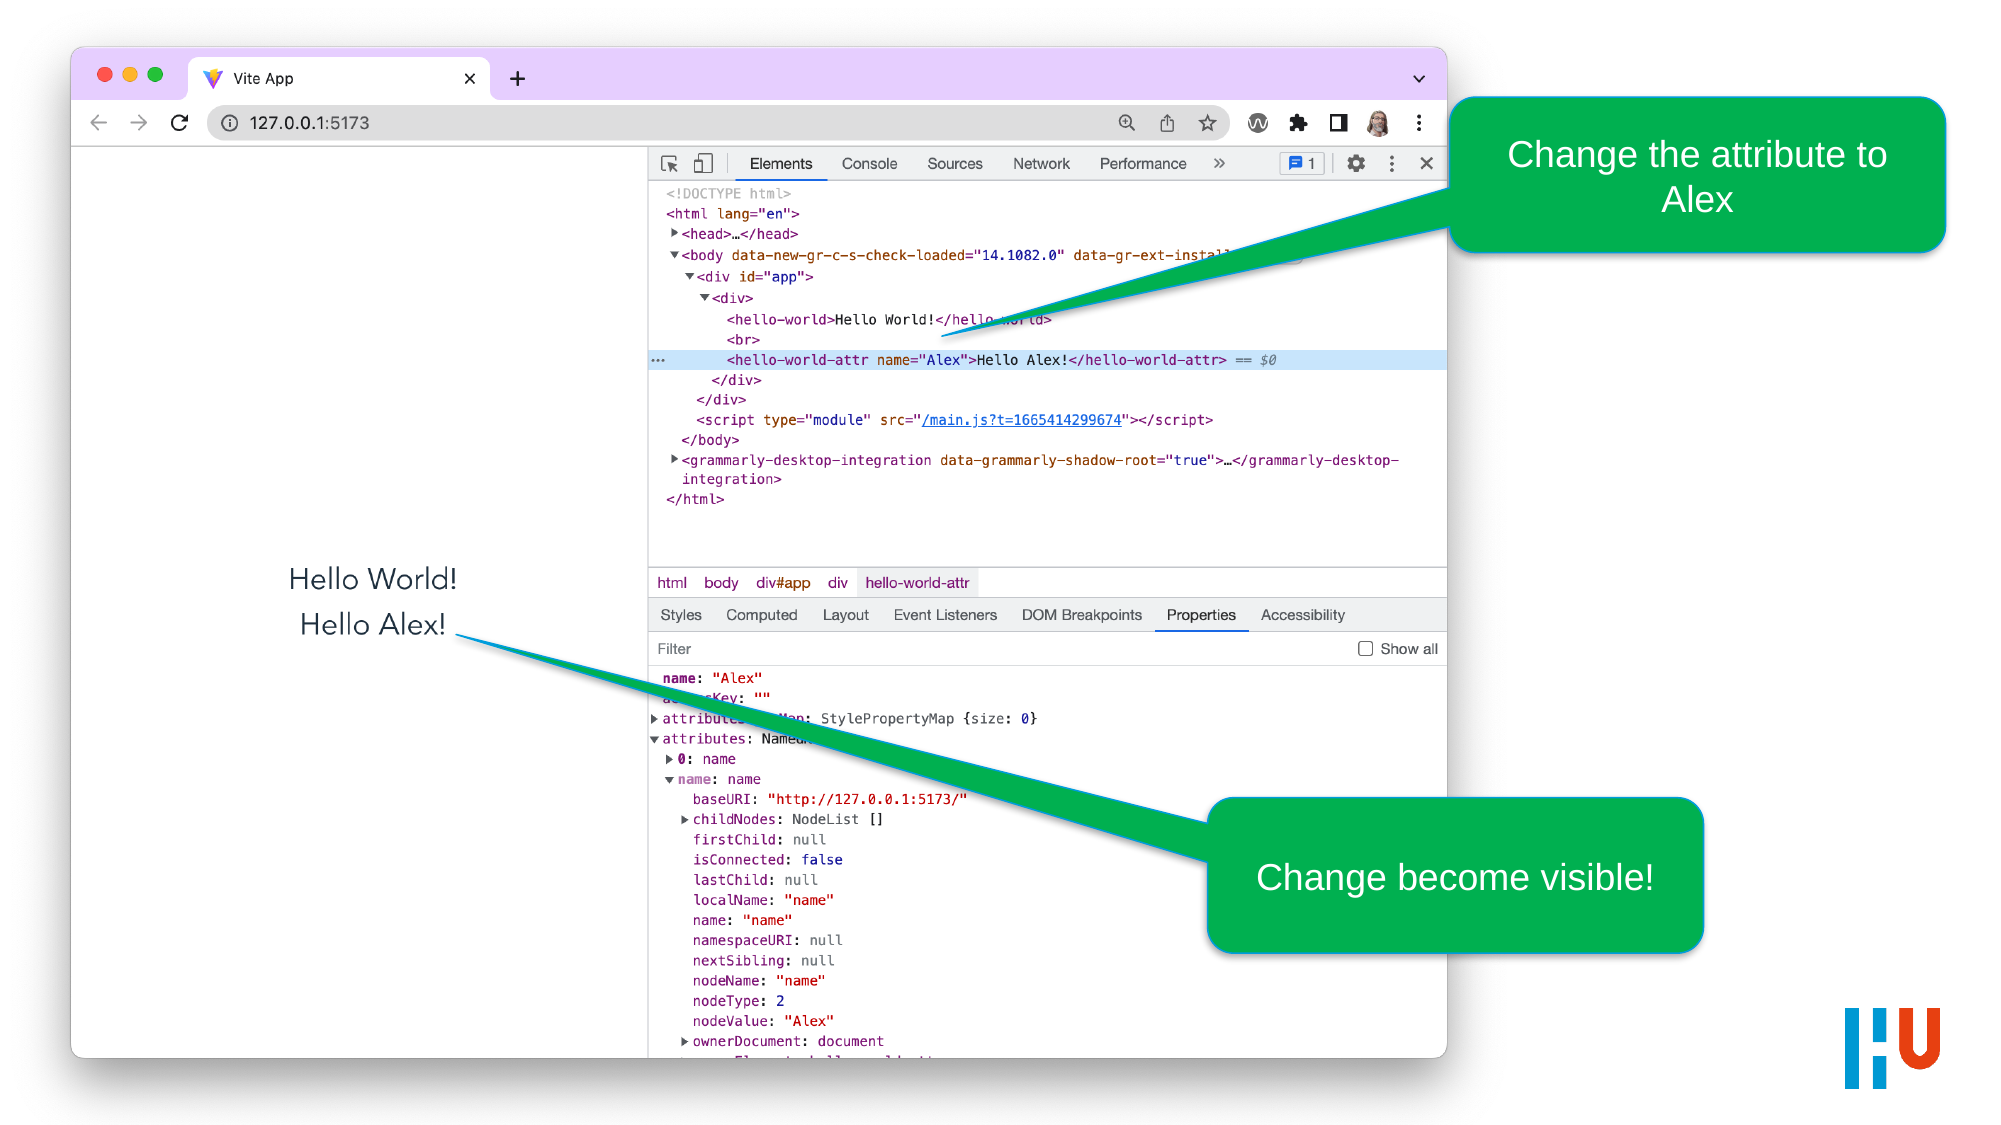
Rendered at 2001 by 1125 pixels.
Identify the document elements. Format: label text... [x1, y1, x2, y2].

picture [545, 659, 1518, 952]
text_box Change become visible! [1522, 796, 1705, 954]
picture [0, 0, 1518, 1125]
text_box Change the attribute to Alex [1522, 96, 1947, 254]
picture [1860, 1008, 1940, 1089]
picture [998, 99, 1518, 322]
